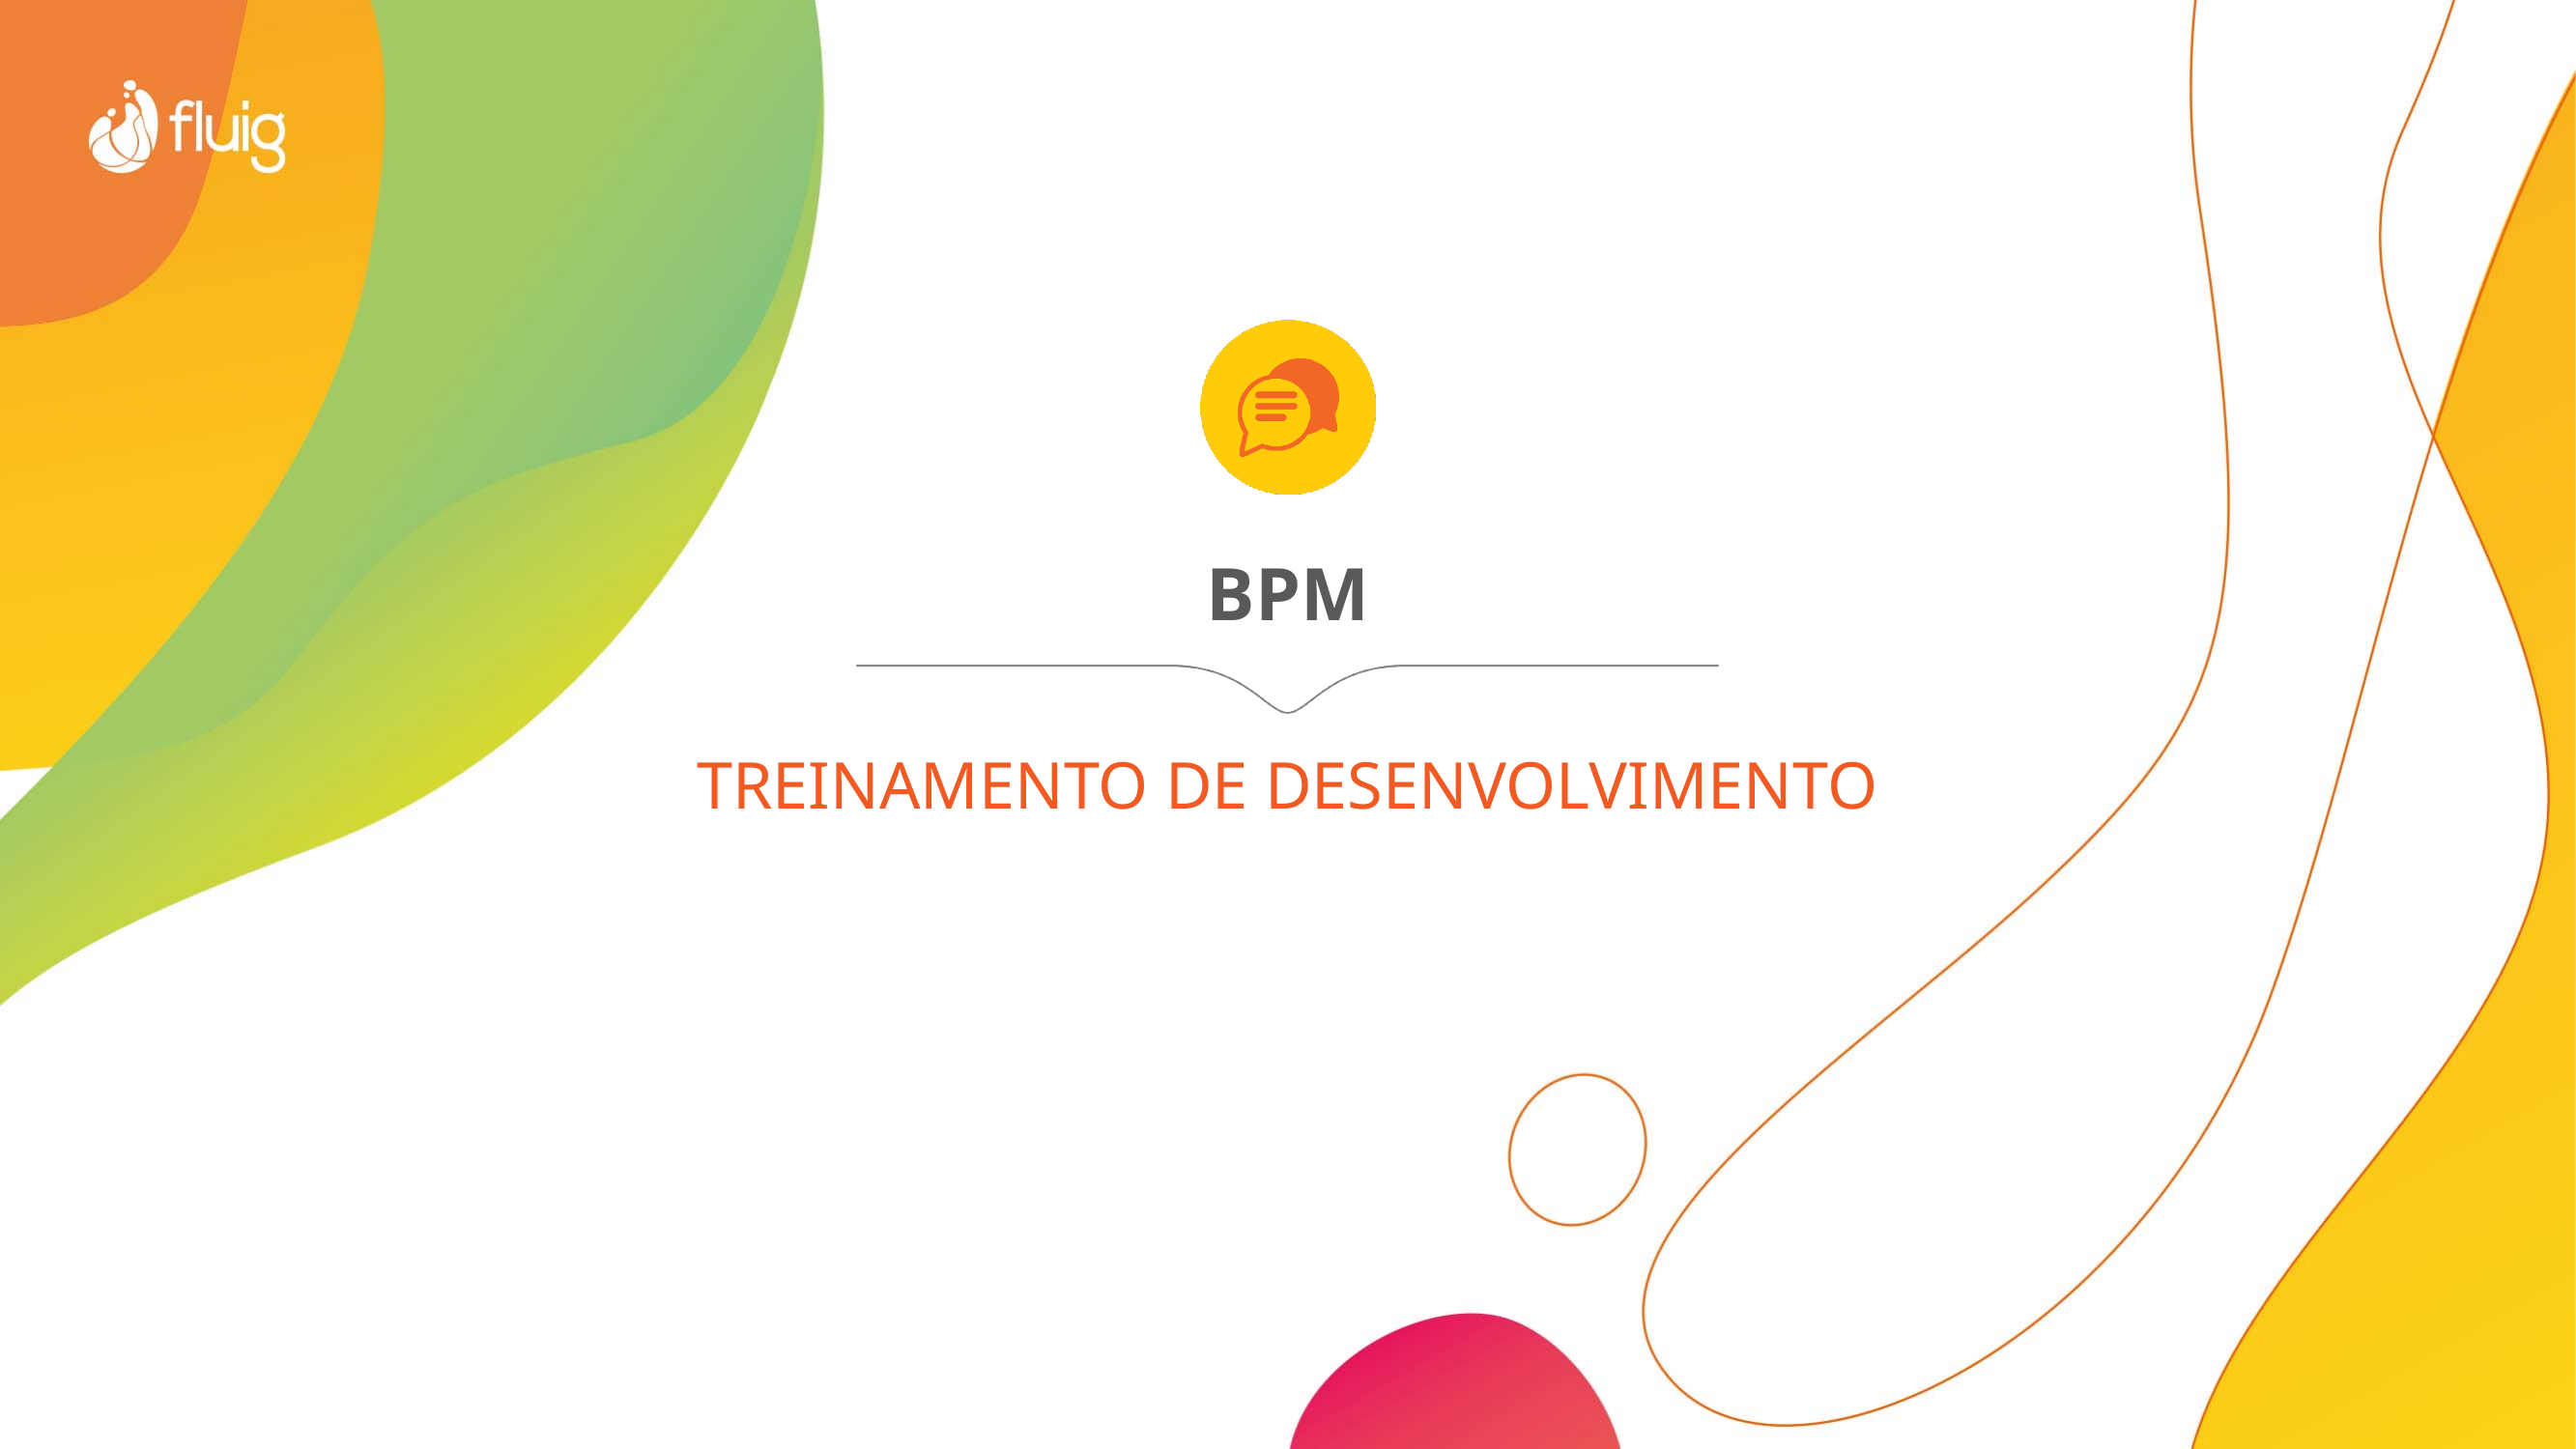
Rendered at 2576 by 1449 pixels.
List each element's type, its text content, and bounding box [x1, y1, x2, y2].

list Treinamento de desenvolvimento [631, 729, 1945, 1074]
title bpm [631, 517, 1945, 659]
picture [0, 0, 2576, 1449]
